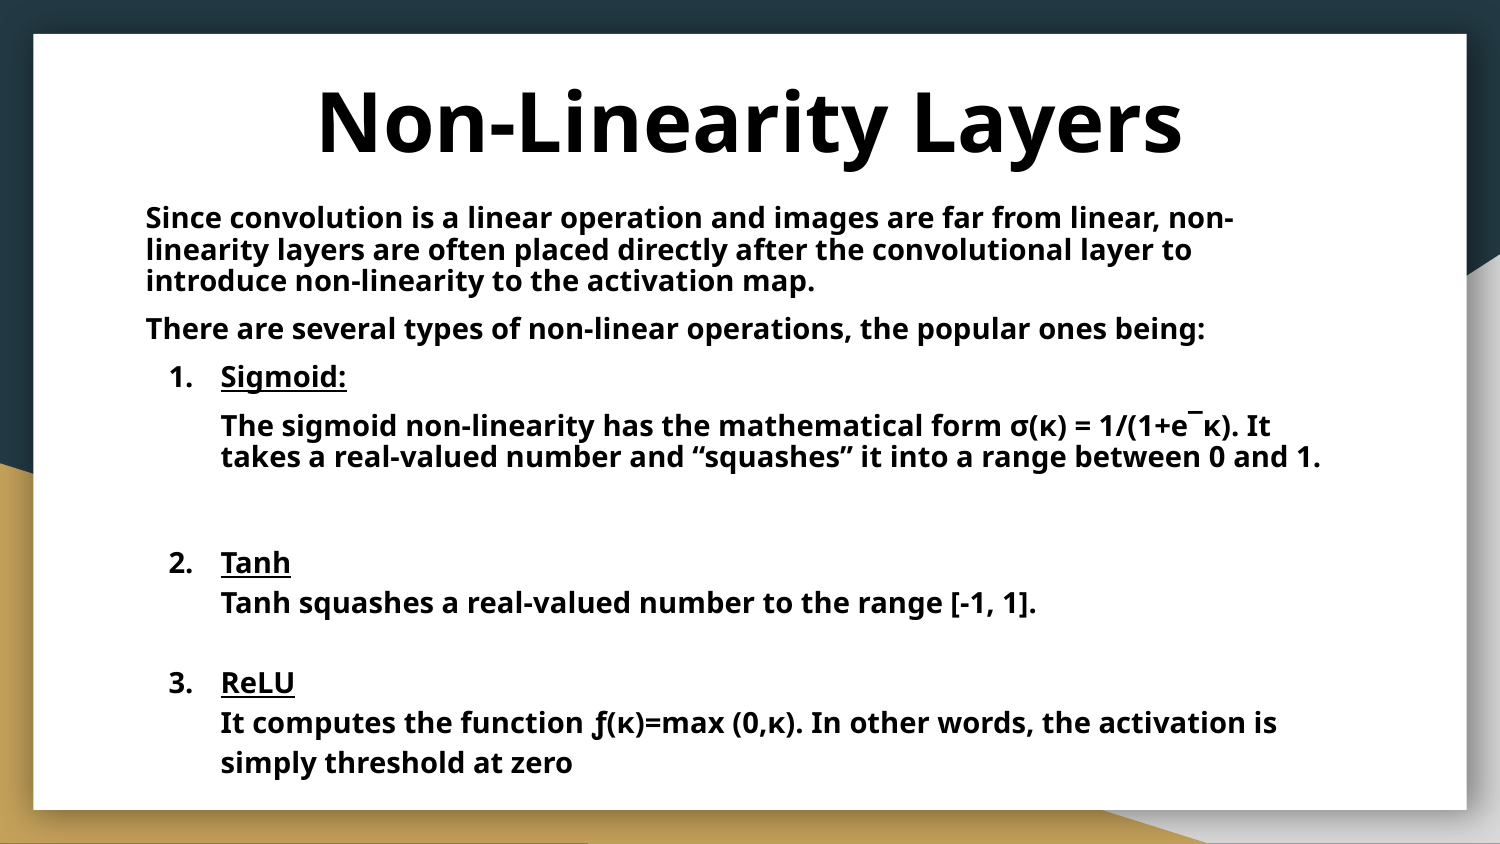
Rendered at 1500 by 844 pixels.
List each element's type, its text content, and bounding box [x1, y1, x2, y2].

title Non-Linearity Layers [134, 59, 1366, 217]
list Since convolution is a linear operation and images are far from linear, non-linearity layers are often placed directly after the convolutional layer to introduce non-linearity to the activation map. There are several types of non-linear operations, the popular ones being: Sigmoid: The sigmoid non-linearity has the mathematical form σ(κ) = 1/(1+e¯κ). It takes a real-valued number and “squashes” it into a range between 0 and 1. Tanh Tanh squashes a real-valued number to the range [-1, 1]. ReLU It computes the function ƒ(κ)=max (0,κ). In other words, the activation is simply threshold at zero [134, 198, 1345, 784]
